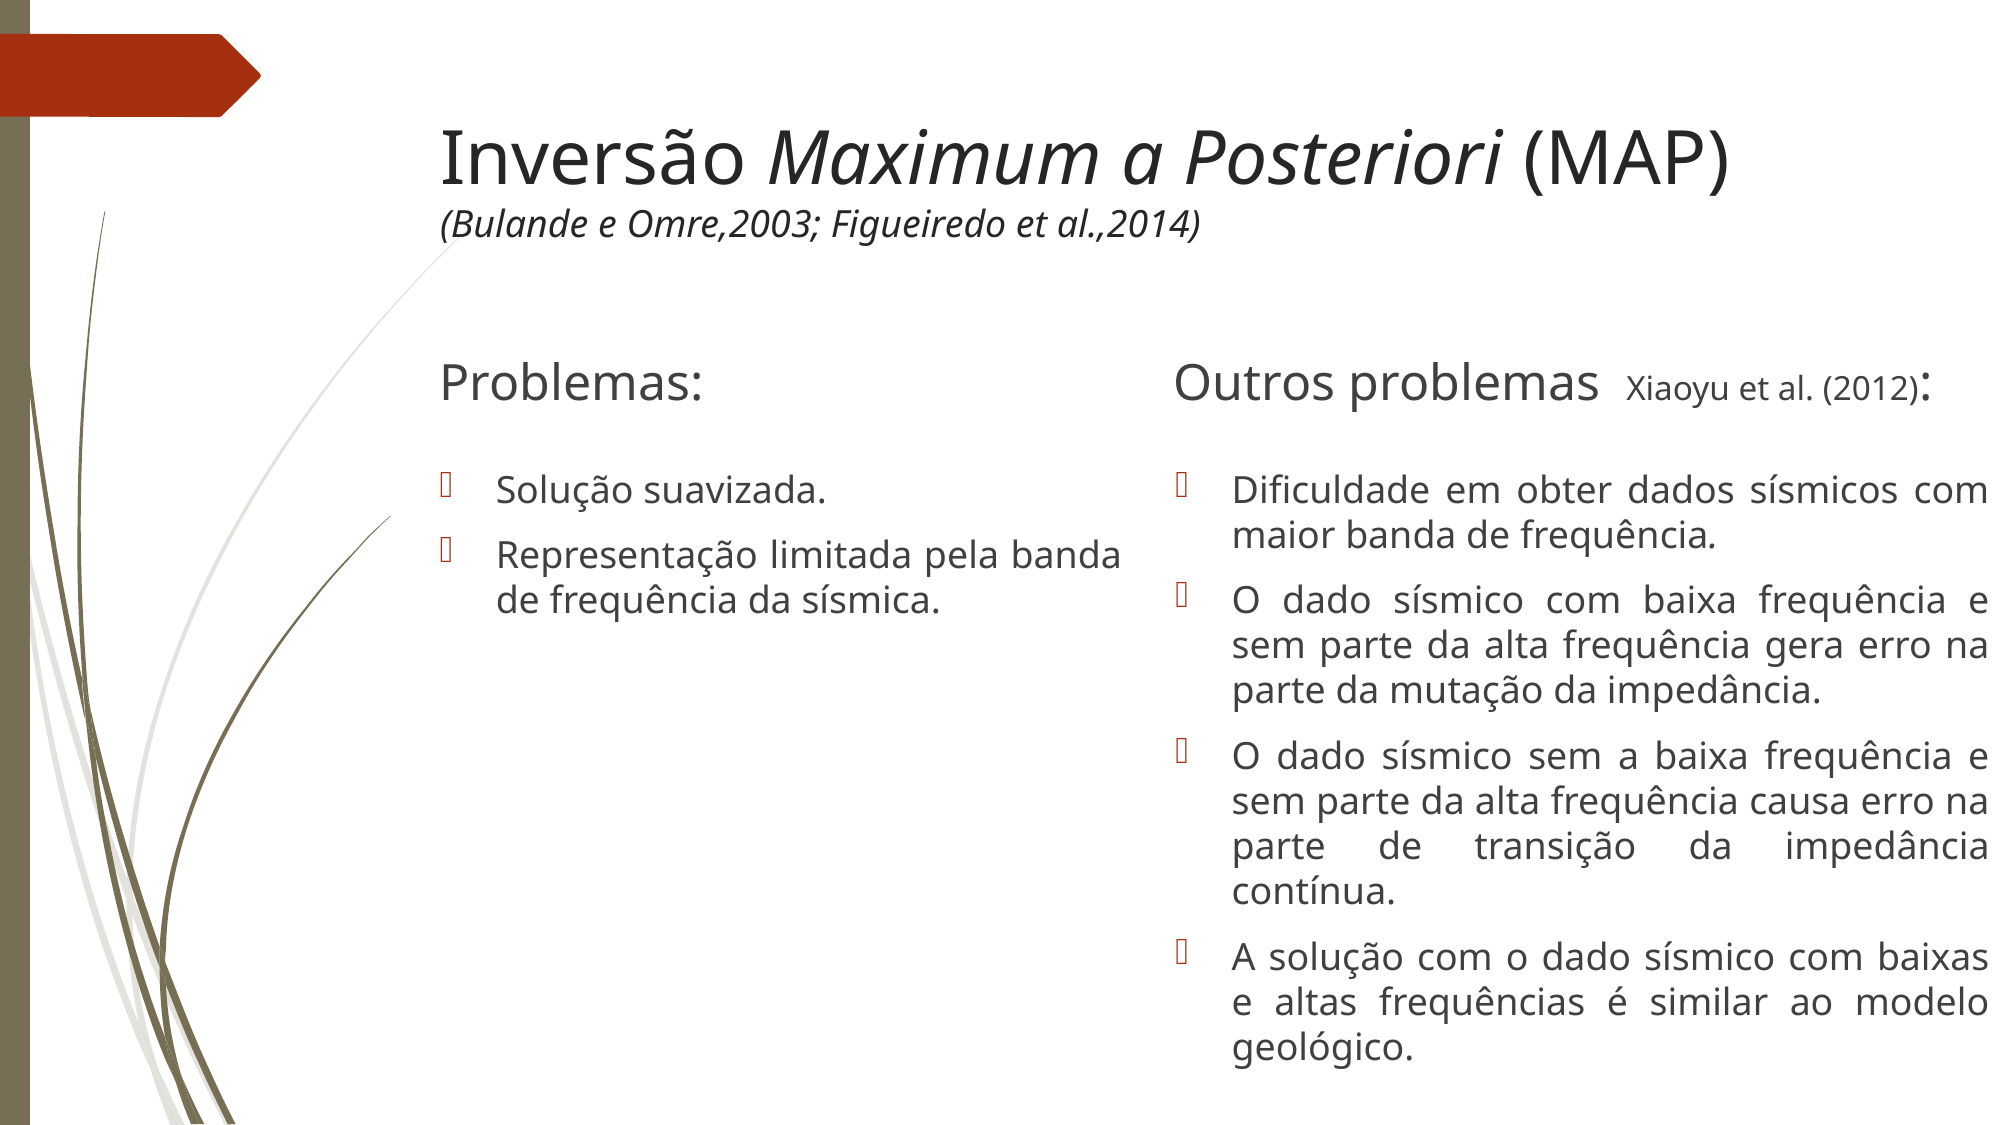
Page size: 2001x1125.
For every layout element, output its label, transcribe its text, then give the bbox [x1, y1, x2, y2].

text_box Dificuldade em obter dados sísmicos com maior banda de frequência. O dado sísmico com baixa frequência e sem parte da alta frequência gera erro na parte da mutação da impedância. O dado sísmico sem a baixa frequência e sem parte da alta frequência causa erro na parte de transição da impedância contínua. A solução com o dado sísmico com baixas e altas frequências é similar ao modelo geológico. [1160, 458, 2000, 1125]
text_box Inversão Maximum a Posteriori (MAP) (Bulande e Omre,2003; Figueiredo et al.,2014) [425, 102, 1888, 313]
text_box Problemas: [424, 323, 1138, 418]
text_box Solução suavizada. Representação limitada pela banda de frequência da sísmica. [424, 458, 1138, 969]
text_box Outros problemas Xiaoyu et al. (2012): [1159, 323, 1984, 418]
